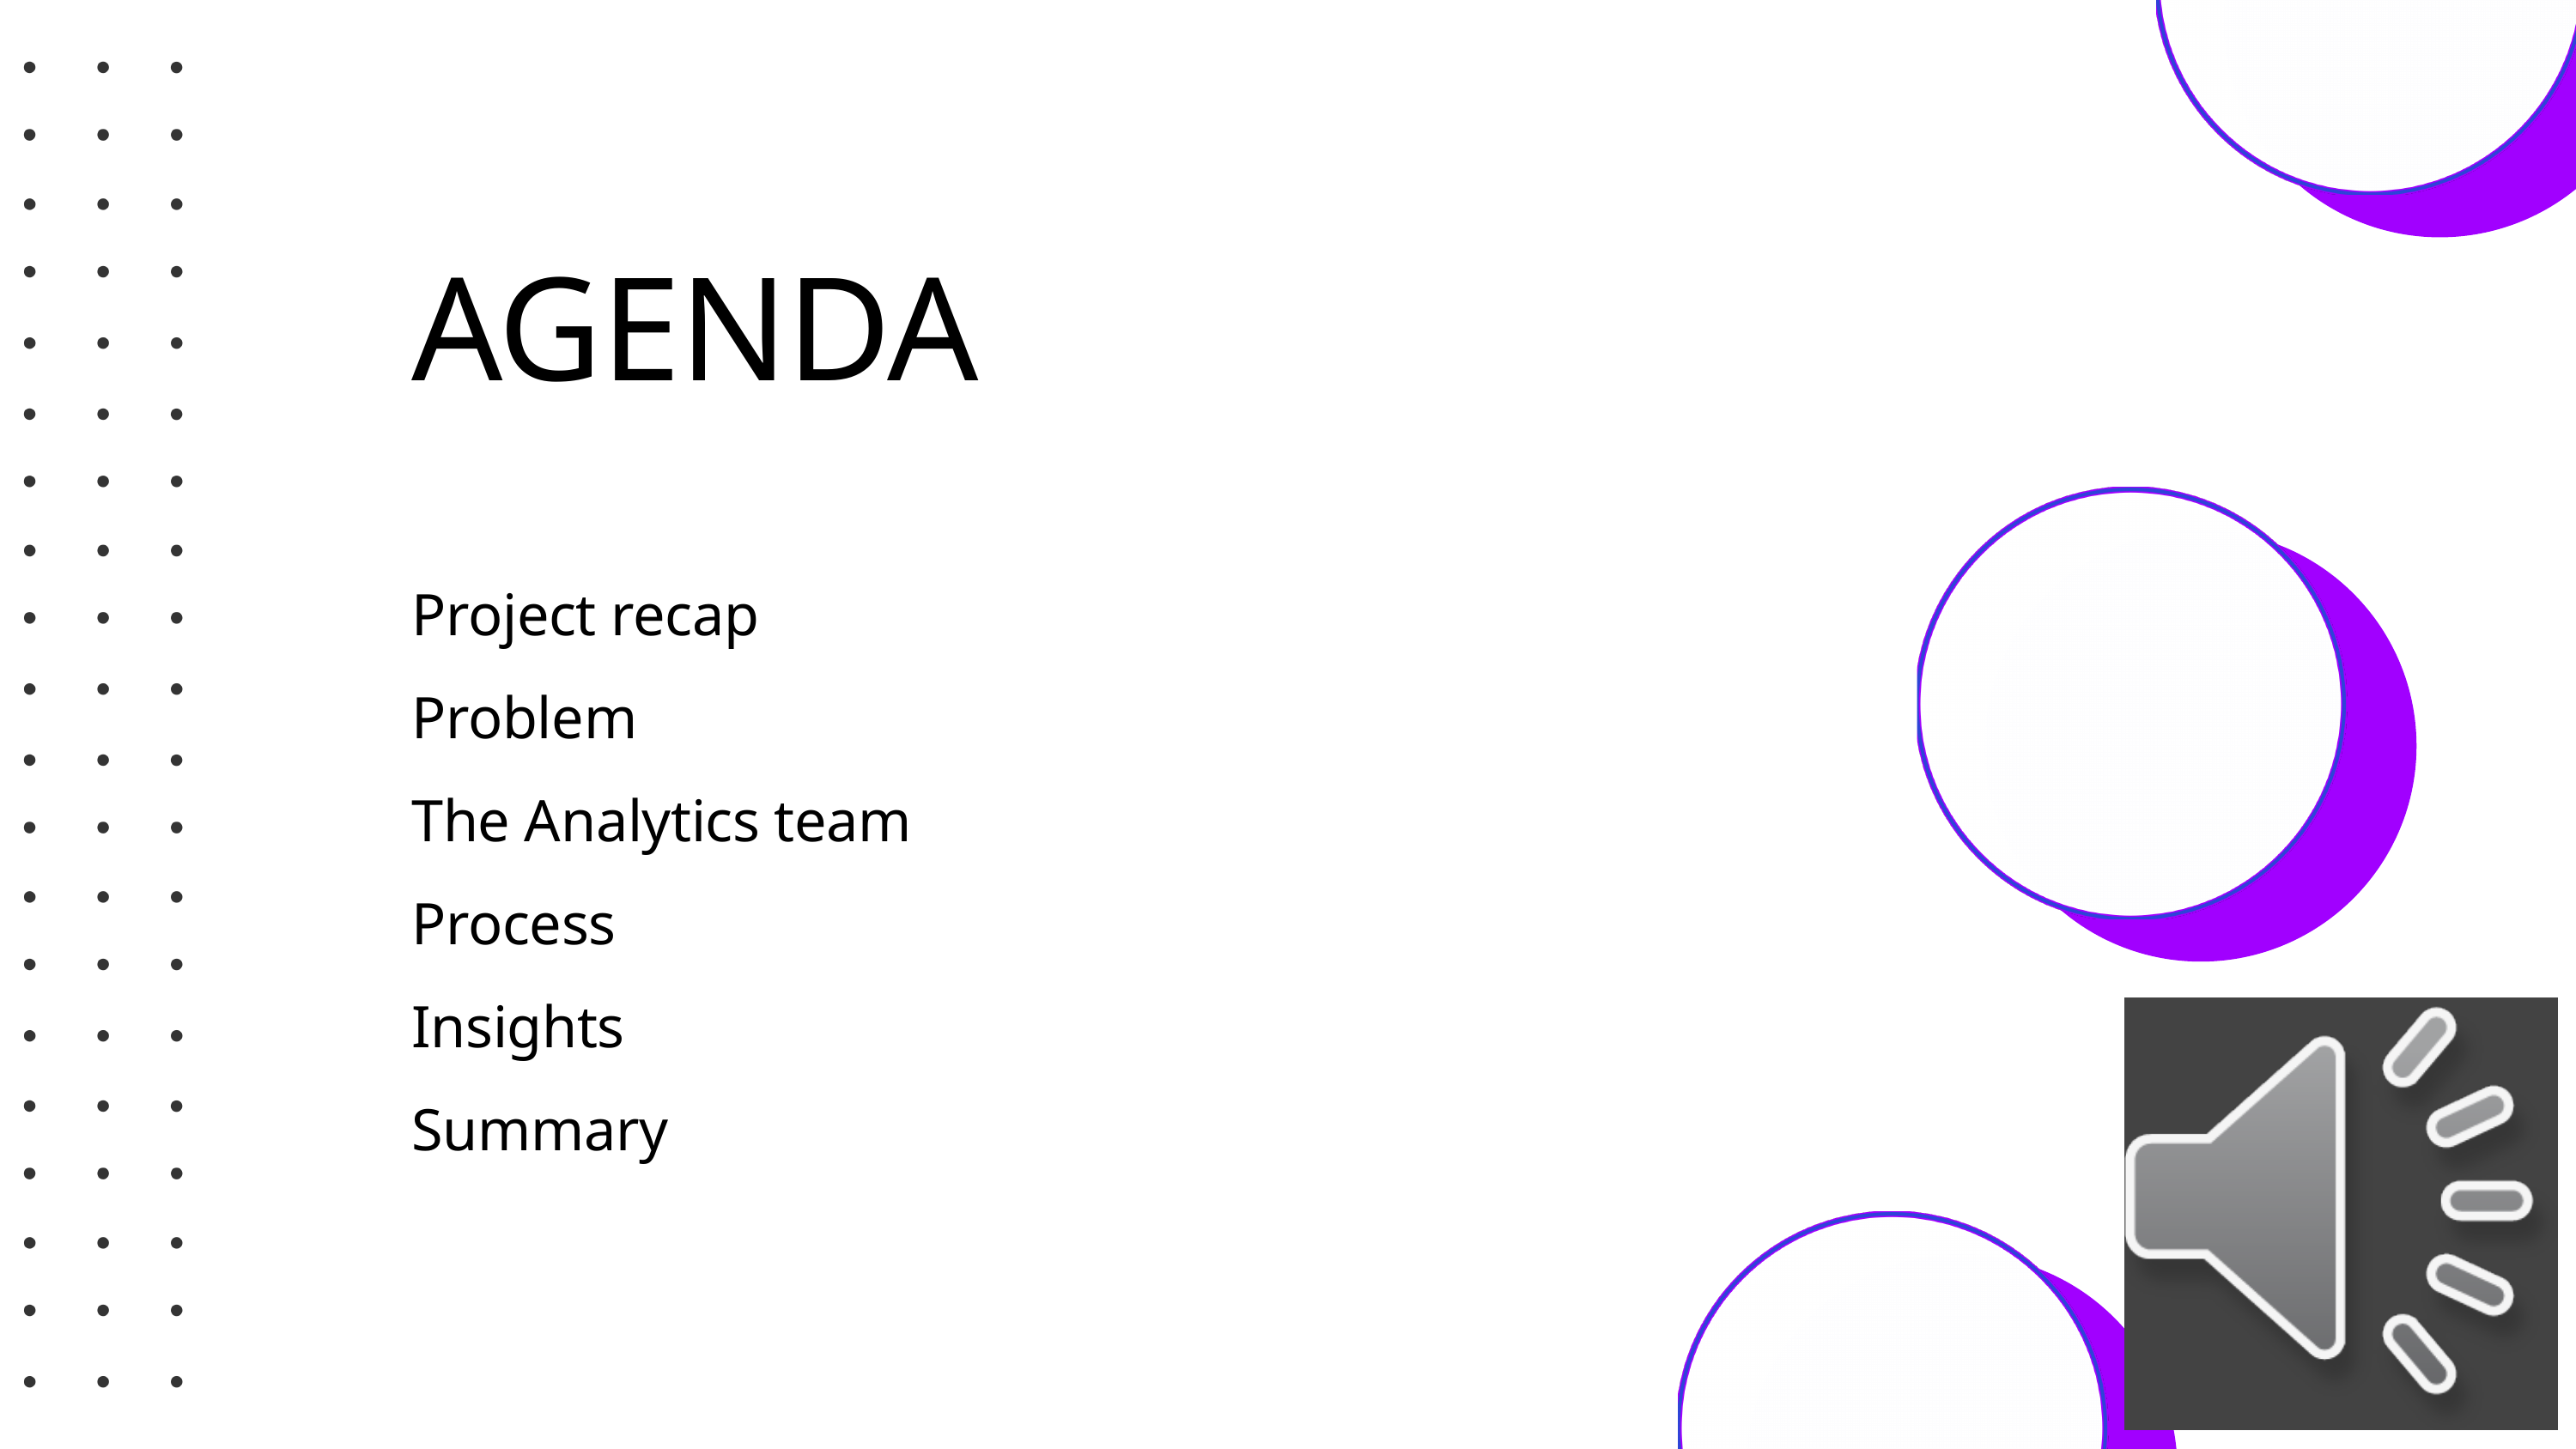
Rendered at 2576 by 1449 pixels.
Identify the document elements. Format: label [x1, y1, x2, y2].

text_box [1917, 487, 2417, 962]
text_box [411, 237, 1634, 1319]
picture [2123, 996, 2560, 1432]
text_box [0, 57, 187, 1392]
text_box [2155, 0, 2576, 238]
text_box [1677, 1210, 2178, 1449]
